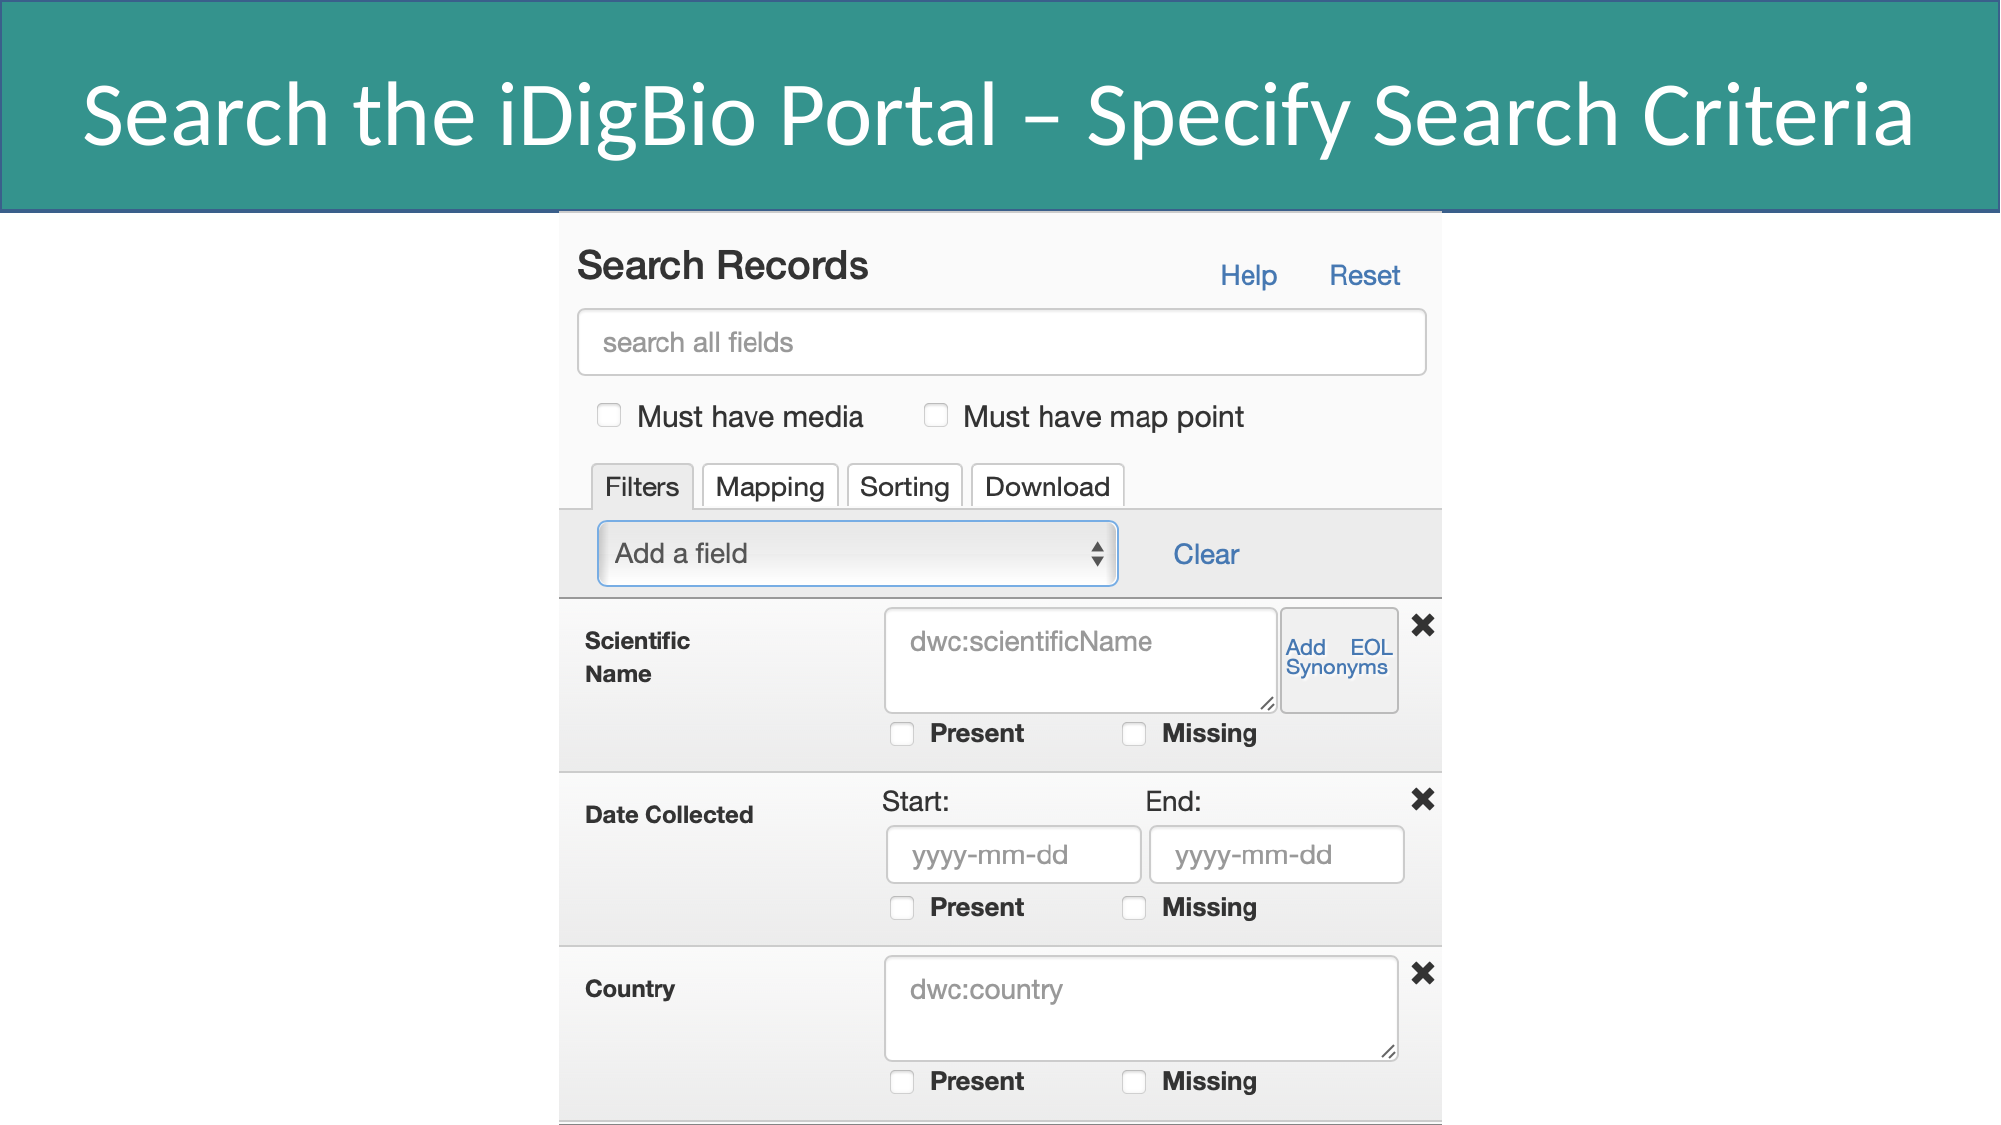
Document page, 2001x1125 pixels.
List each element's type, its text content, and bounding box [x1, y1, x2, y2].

text_box Search the iDigBio Portal – Specify Search Criteria [0, 0, 2000, 213]
picture [559, 211, 1442, 1125]
